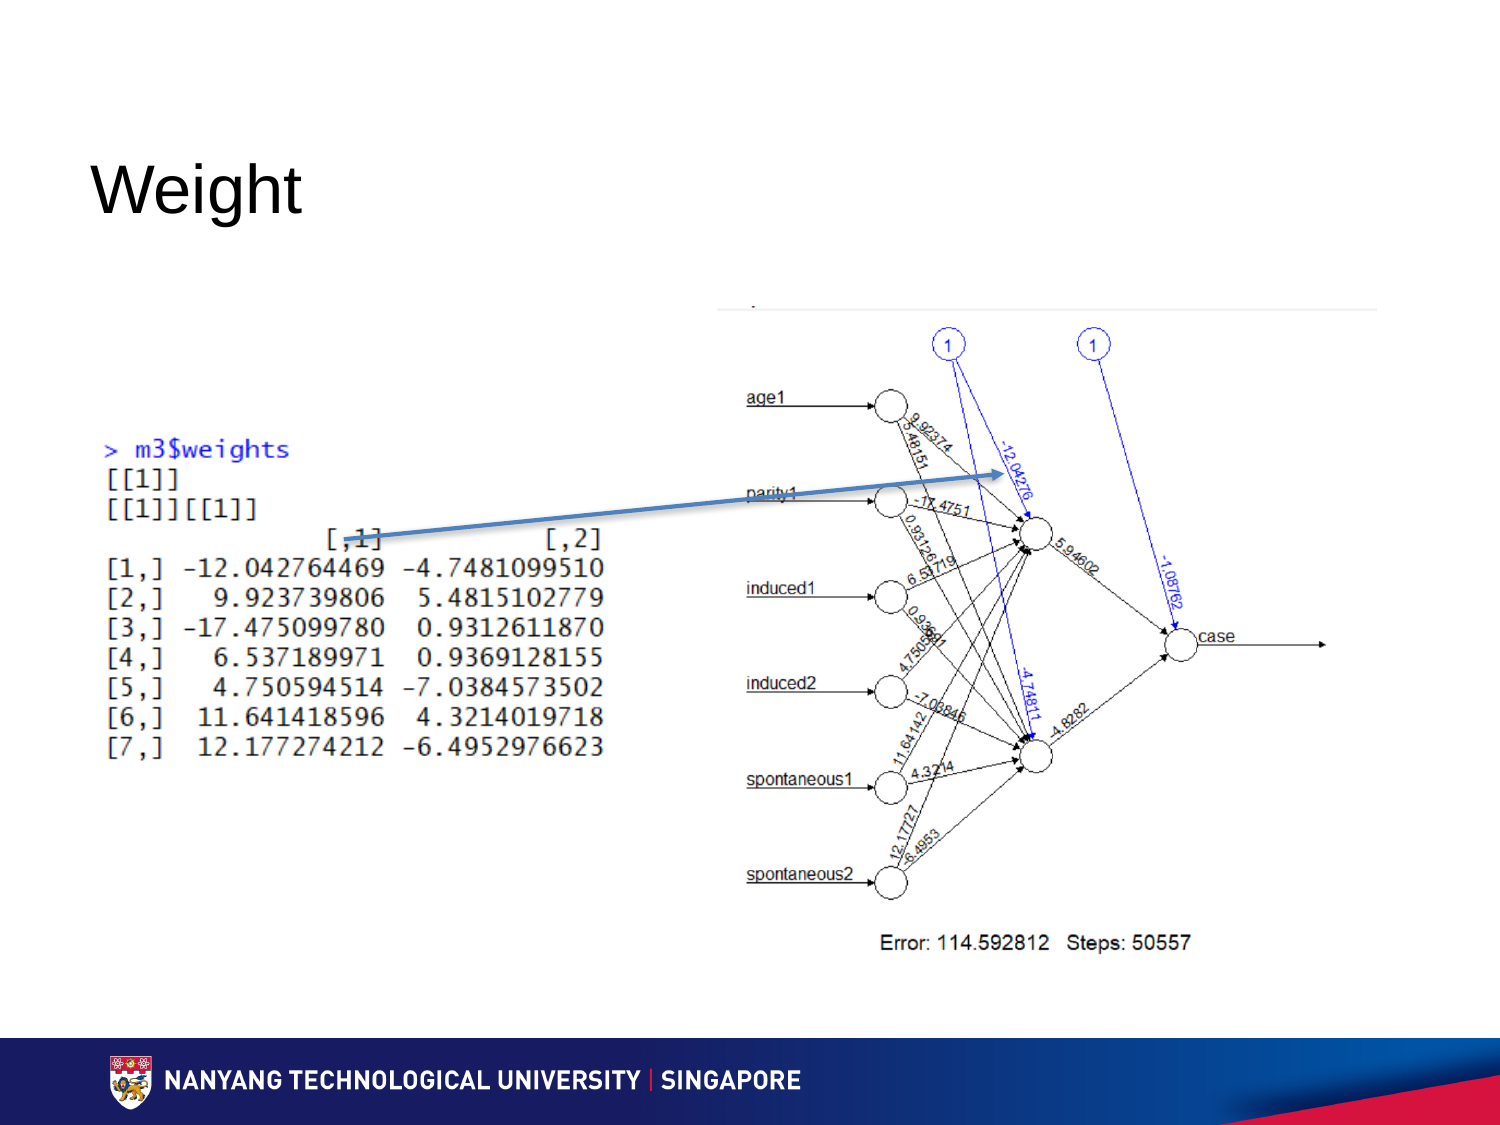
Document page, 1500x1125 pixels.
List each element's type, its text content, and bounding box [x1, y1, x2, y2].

title Weight [75, 92, 1425, 280]
picture [0, 1038, 1500, 1125]
picture [92, 425, 622, 767]
picture [717, 306, 1377, 956]
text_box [343, 473, 1005, 540]
